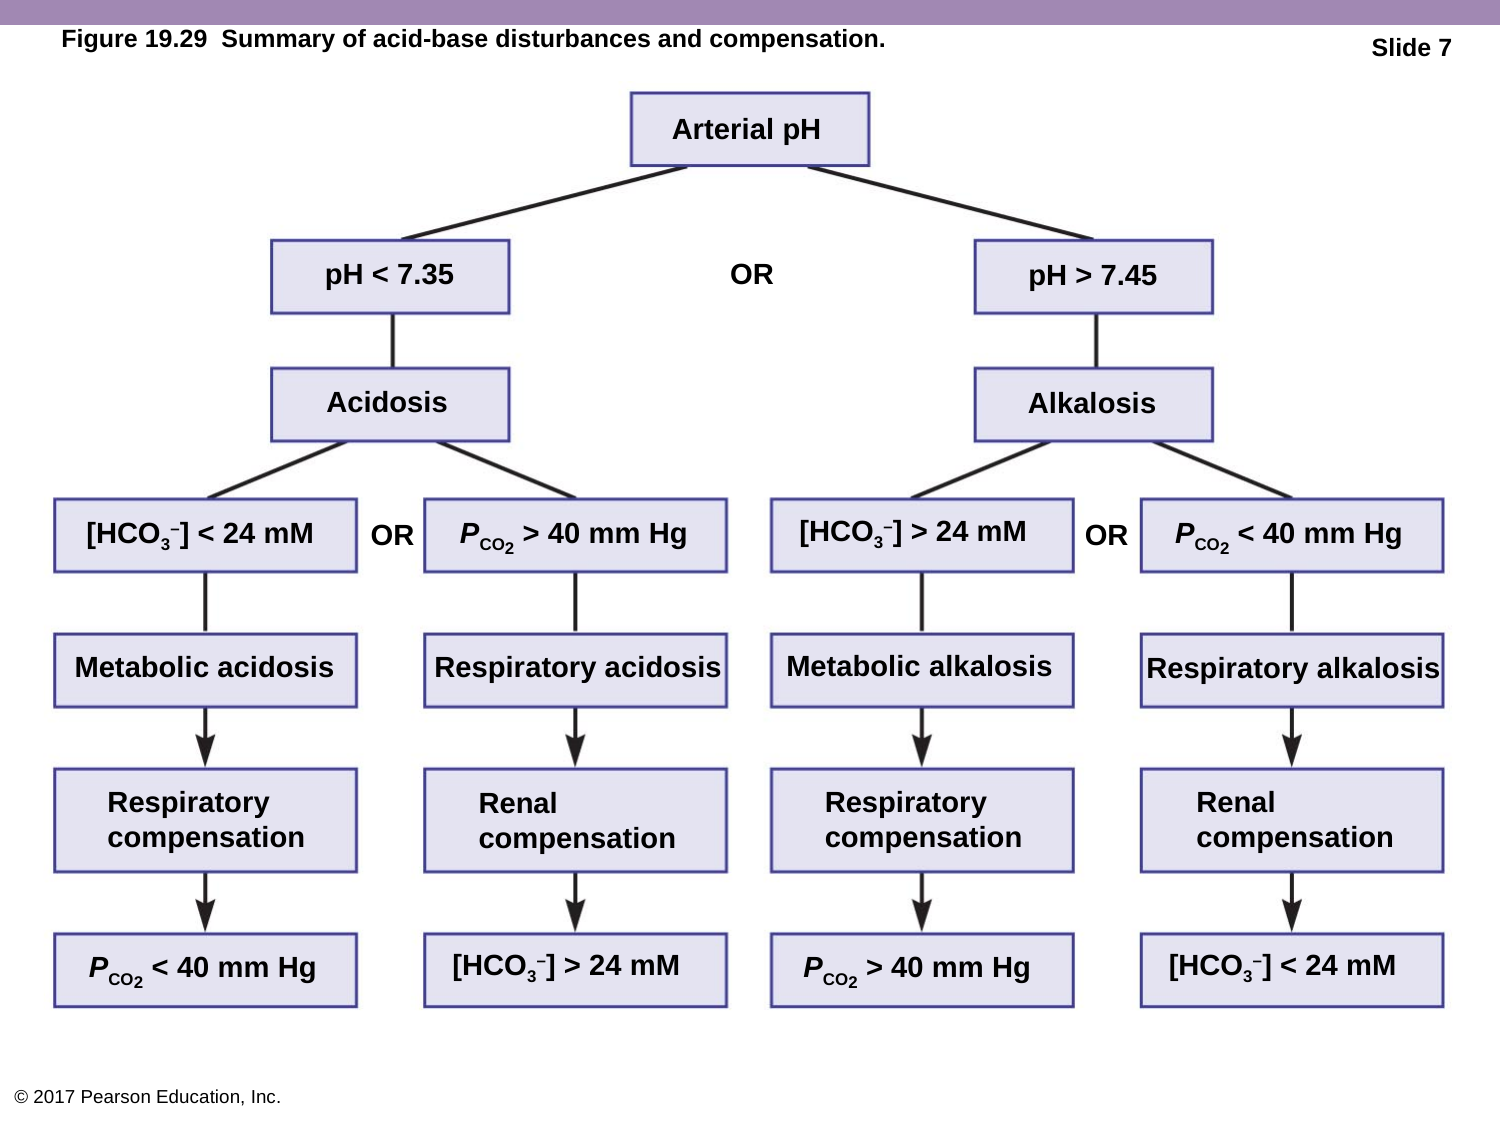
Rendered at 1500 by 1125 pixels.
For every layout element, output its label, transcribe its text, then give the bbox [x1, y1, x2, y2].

title Figure 19.29 Summary of acid-base disturbances and compensation. [46, 14, 1500, 61]
text_box Slide 7 [1356, 24, 1468, 69]
picture [43, 80, 1455, 1016]
